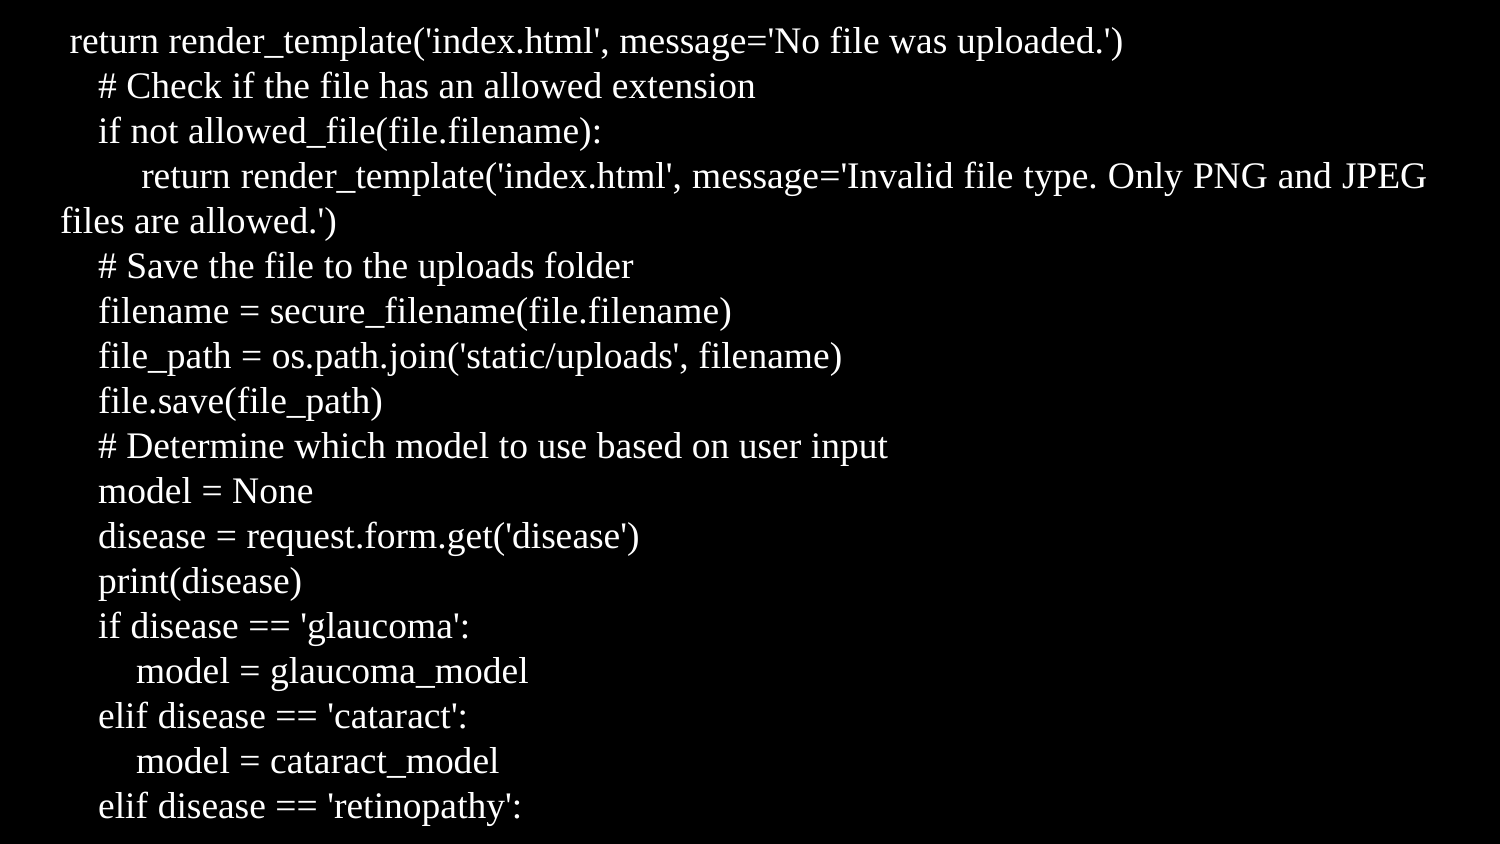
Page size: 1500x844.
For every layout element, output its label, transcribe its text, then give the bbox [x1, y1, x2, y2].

text_box return render_template('index.html', message='No file was uploaded.') # Check if the file has an allowed extension if not allowed_file(file.filename): return render_template('index.html', message='Invalid file type. Only PNG and JPEG files are allowed.') # Save the file to the uploads folder filename = secure_filename(file.filename) file_path = os.path.join('static/uploads', filename) file.save(file_path) # Determine which model to use based on user input model = None disease = request.form.get('disease') print(disease) if disease == 'glaucoma': model = glaucoma_model elif disease == 'cataract': model = cataract_model elif disease == 'retinopathy': [45, 8, 1444, 844]
